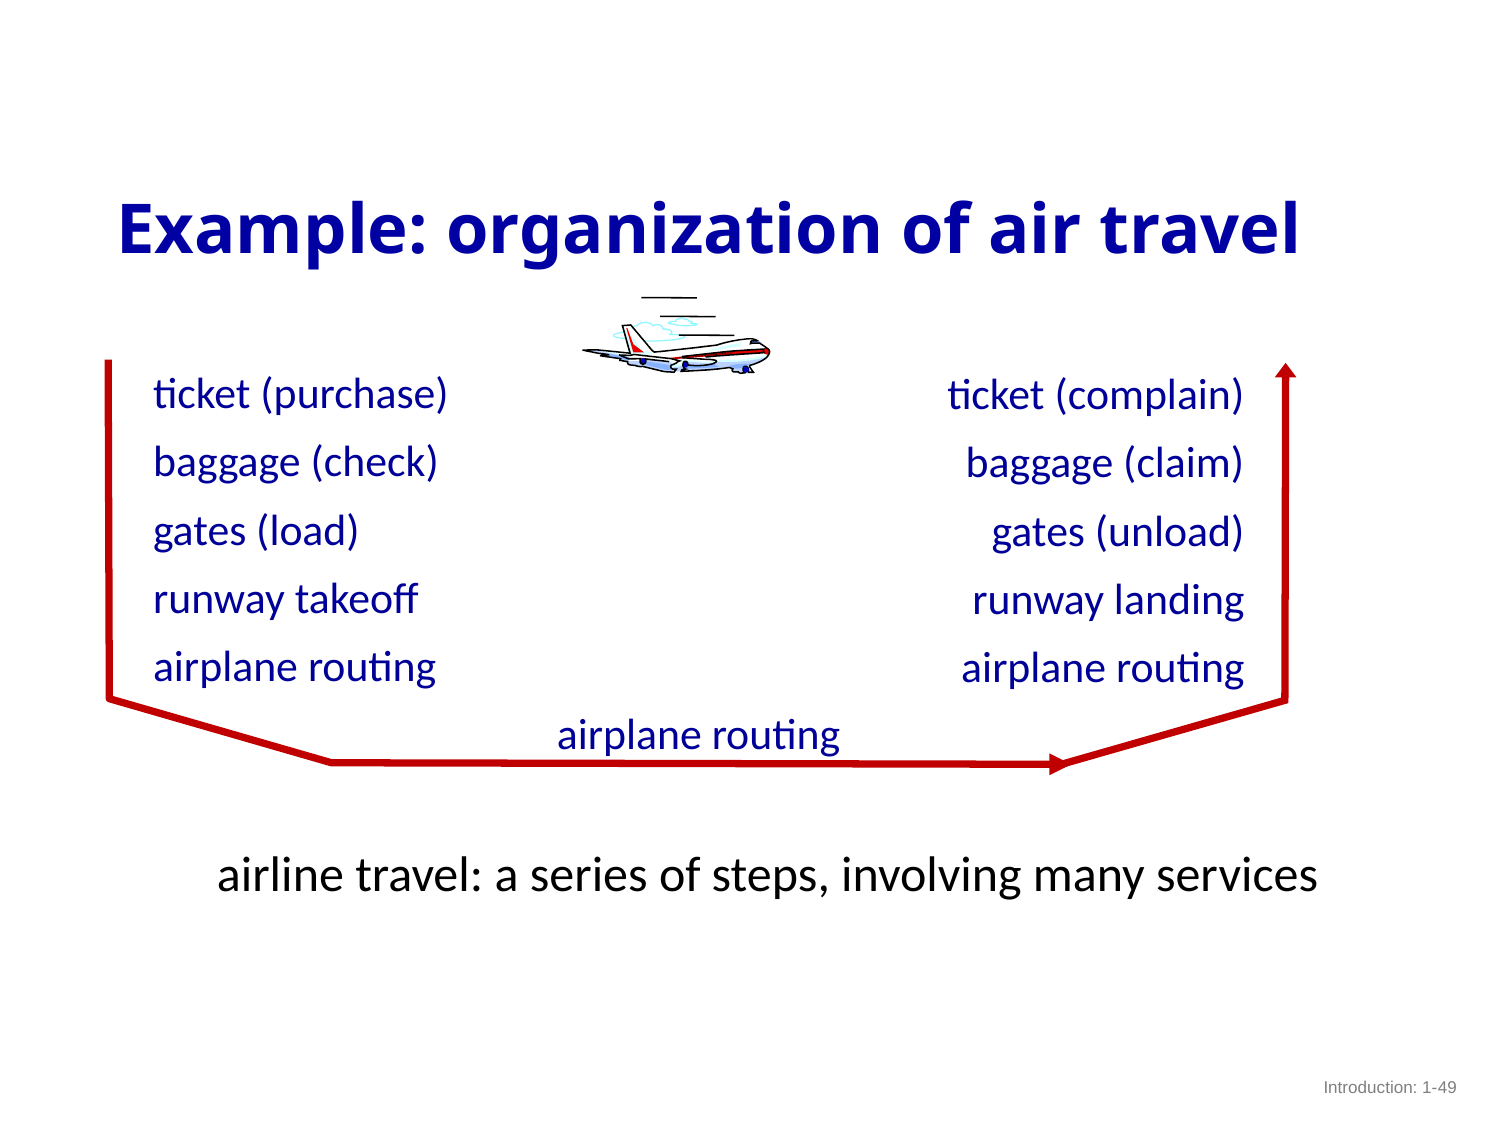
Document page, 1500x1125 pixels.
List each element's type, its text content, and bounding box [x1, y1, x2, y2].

title Example: organization of air travel [101, 176, 1396, 287]
text_box [1061, 362, 1292, 766]
text_box airline travel: a series of steps, involving many services [205, 842, 1378, 910]
text_box [108, 359, 1072, 771]
text_box ticket (complain) baggage (claim) gates (unload) runway landing airplane routing [932, 342, 1260, 699]
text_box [582, 297, 771, 374]
slide_number Introduction: 1-49 [1134, 1056, 1472, 1117]
text_box ticket (purchase) baggage (check) gates (load) runway takeoff airplane routing [138, 341, 464, 508]
